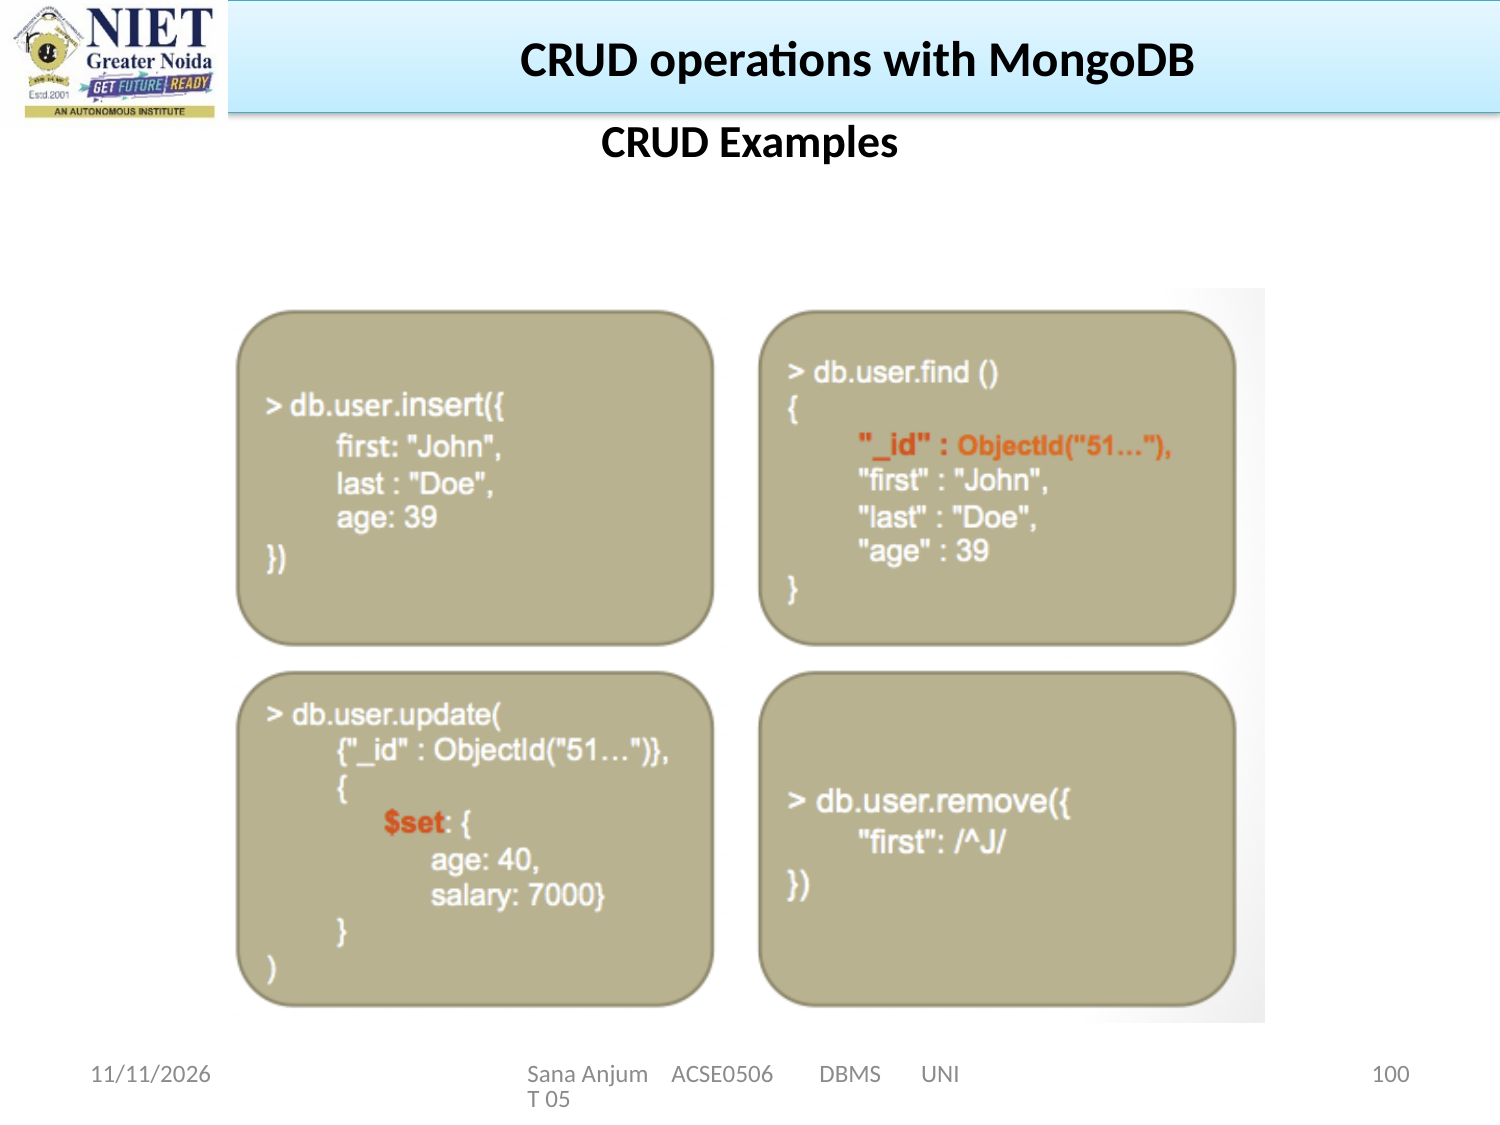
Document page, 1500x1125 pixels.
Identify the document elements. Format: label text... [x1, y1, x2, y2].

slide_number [75, 1042, 425, 1103]
picture [198, 288, 1265, 1024]
picture [0, 0, 228, 130]
text_box CRUD operations with MongoDB [231, 0, 1500, 113]
slide_number 100 [1074, 1042, 1425, 1103]
footer Sana Anjum ACSE0506 DBMS UNIT 05 [512, 1042, 988, 1103]
title CRUD Examples [75, 120, 1425, 233]
